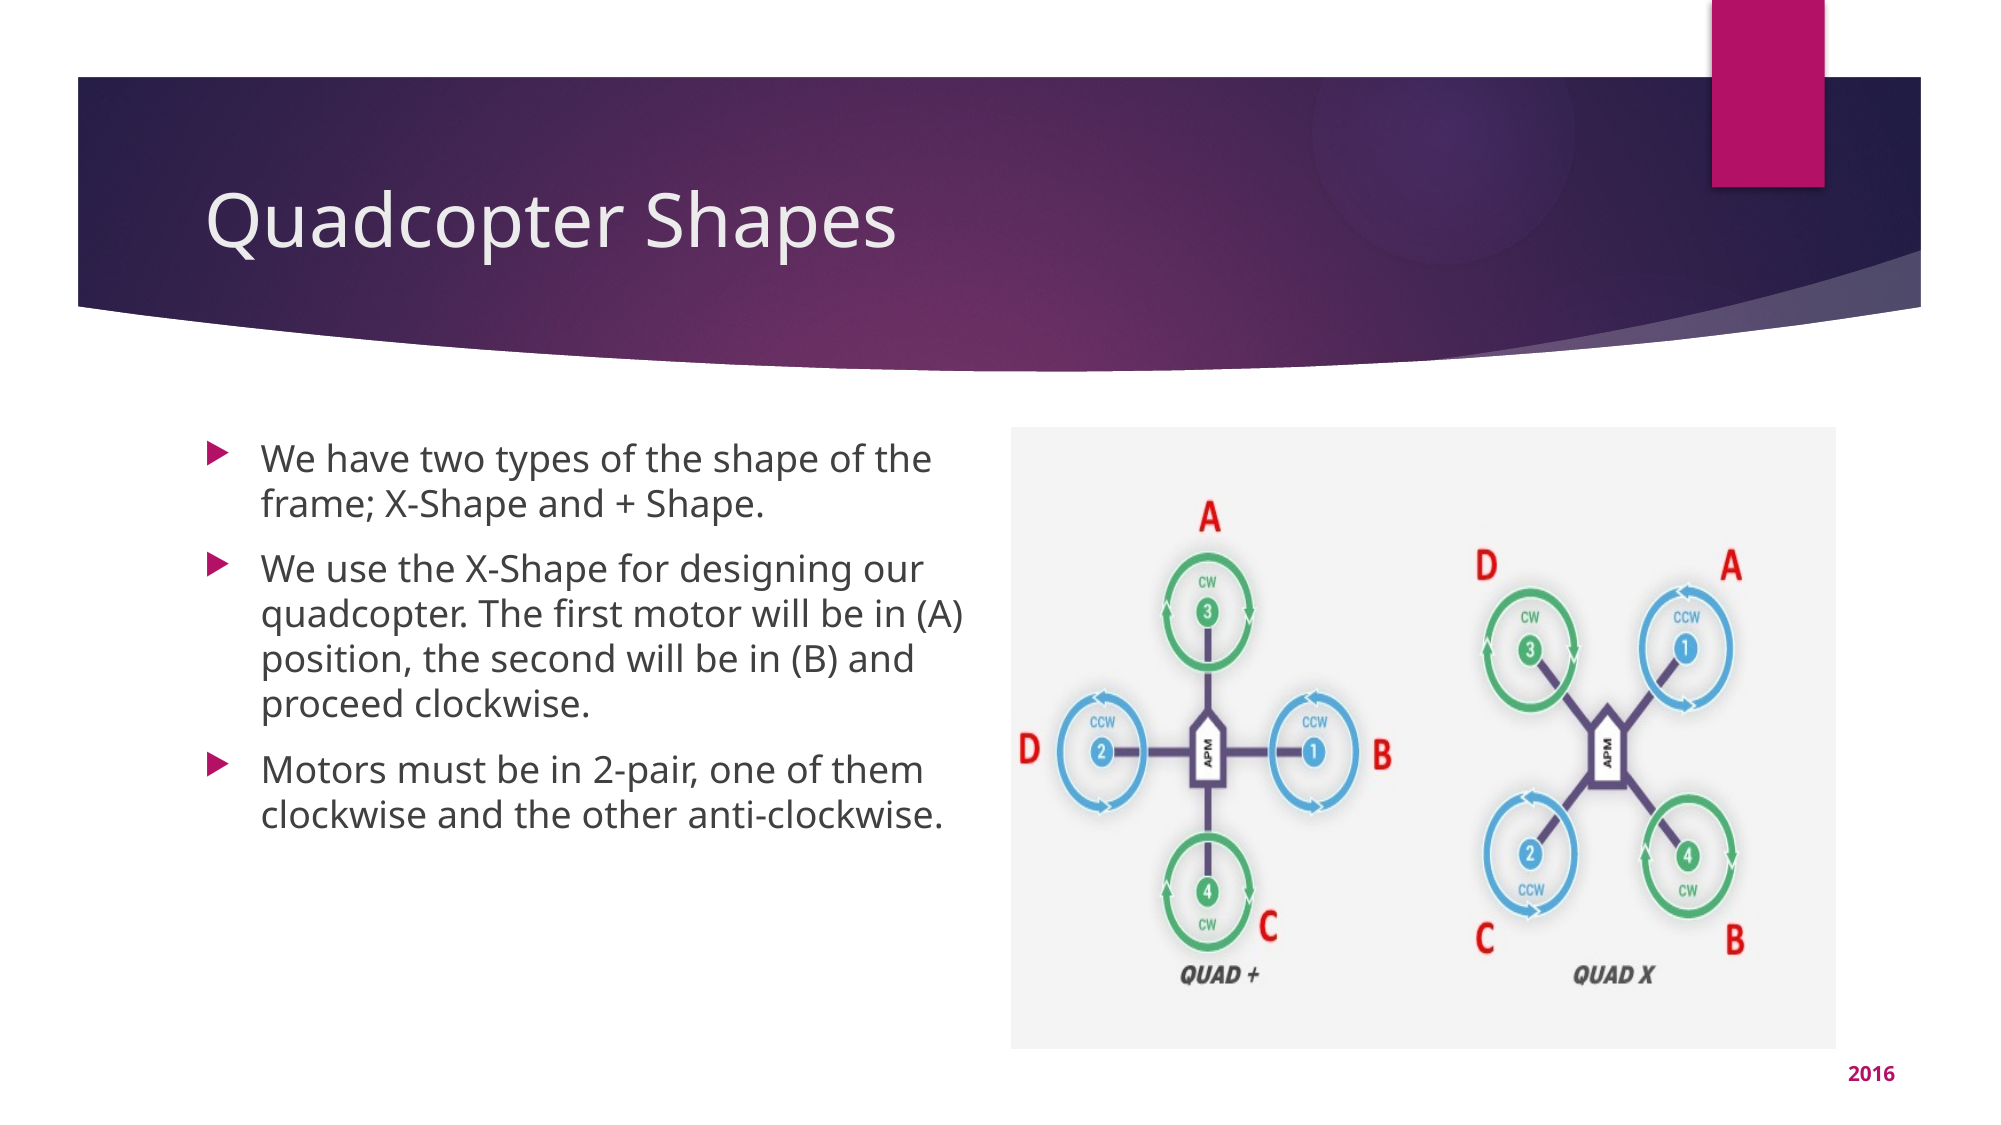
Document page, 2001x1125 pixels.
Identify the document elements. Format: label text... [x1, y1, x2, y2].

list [1011, 426, 1836, 1049]
title Quadcopter Shapes [189, 159, 1627, 276]
slide_number [1698, 48, 1836, 175]
slide_number 2016 [1747, 1048, 1911, 1099]
list We have two types of the shape of the frame; X-Shape and + Shape. We use the X-Shape for designing our quadcopter. The first motor will be in (A) position, the second will be in (B) and proceed clockwise. Motors must be in 2-pair, one of them clockwise and the other anti-clockwise. [189, 427, 981, 988]
